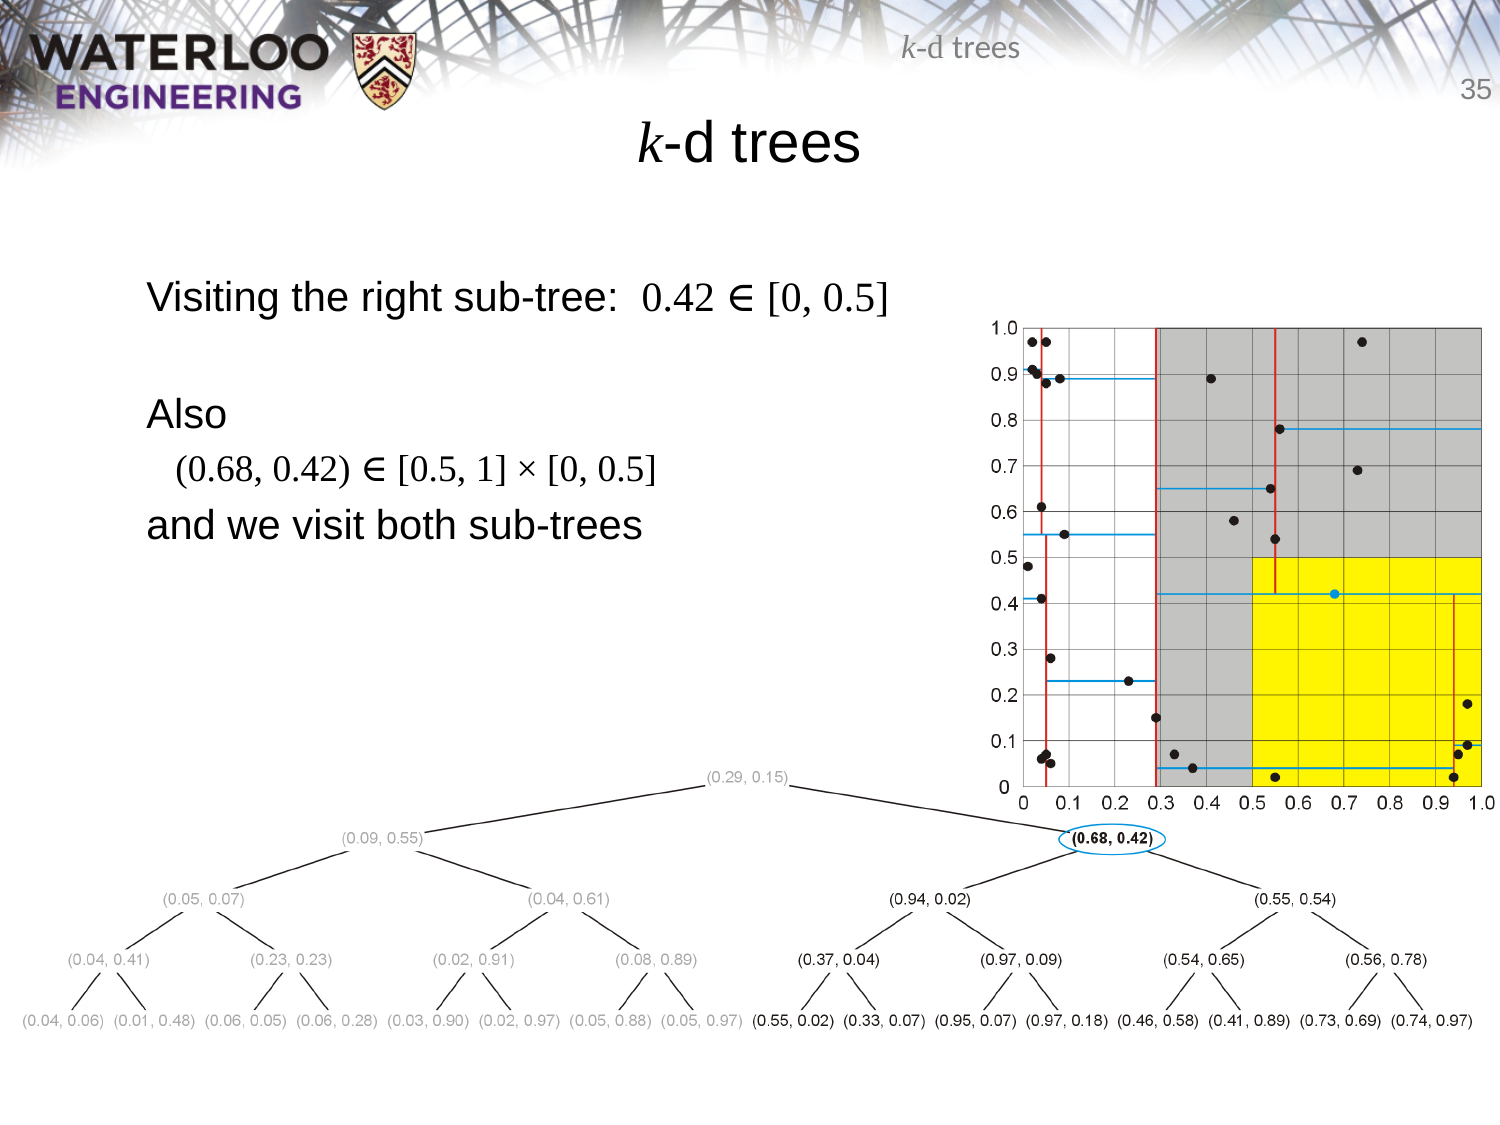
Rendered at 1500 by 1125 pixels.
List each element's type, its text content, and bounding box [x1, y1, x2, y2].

list Visiting the right sub-tree: 0.42 ∈ [0, 0.5] Also (0.68, 0.42) ∈ [0.5, 1] × [0, 0.5] and we visit both sub-trees [74, 262, 1426, 761]
title k-d trees [74, 44, 1426, 233]
picture [0, 0, 1500, 1125]
